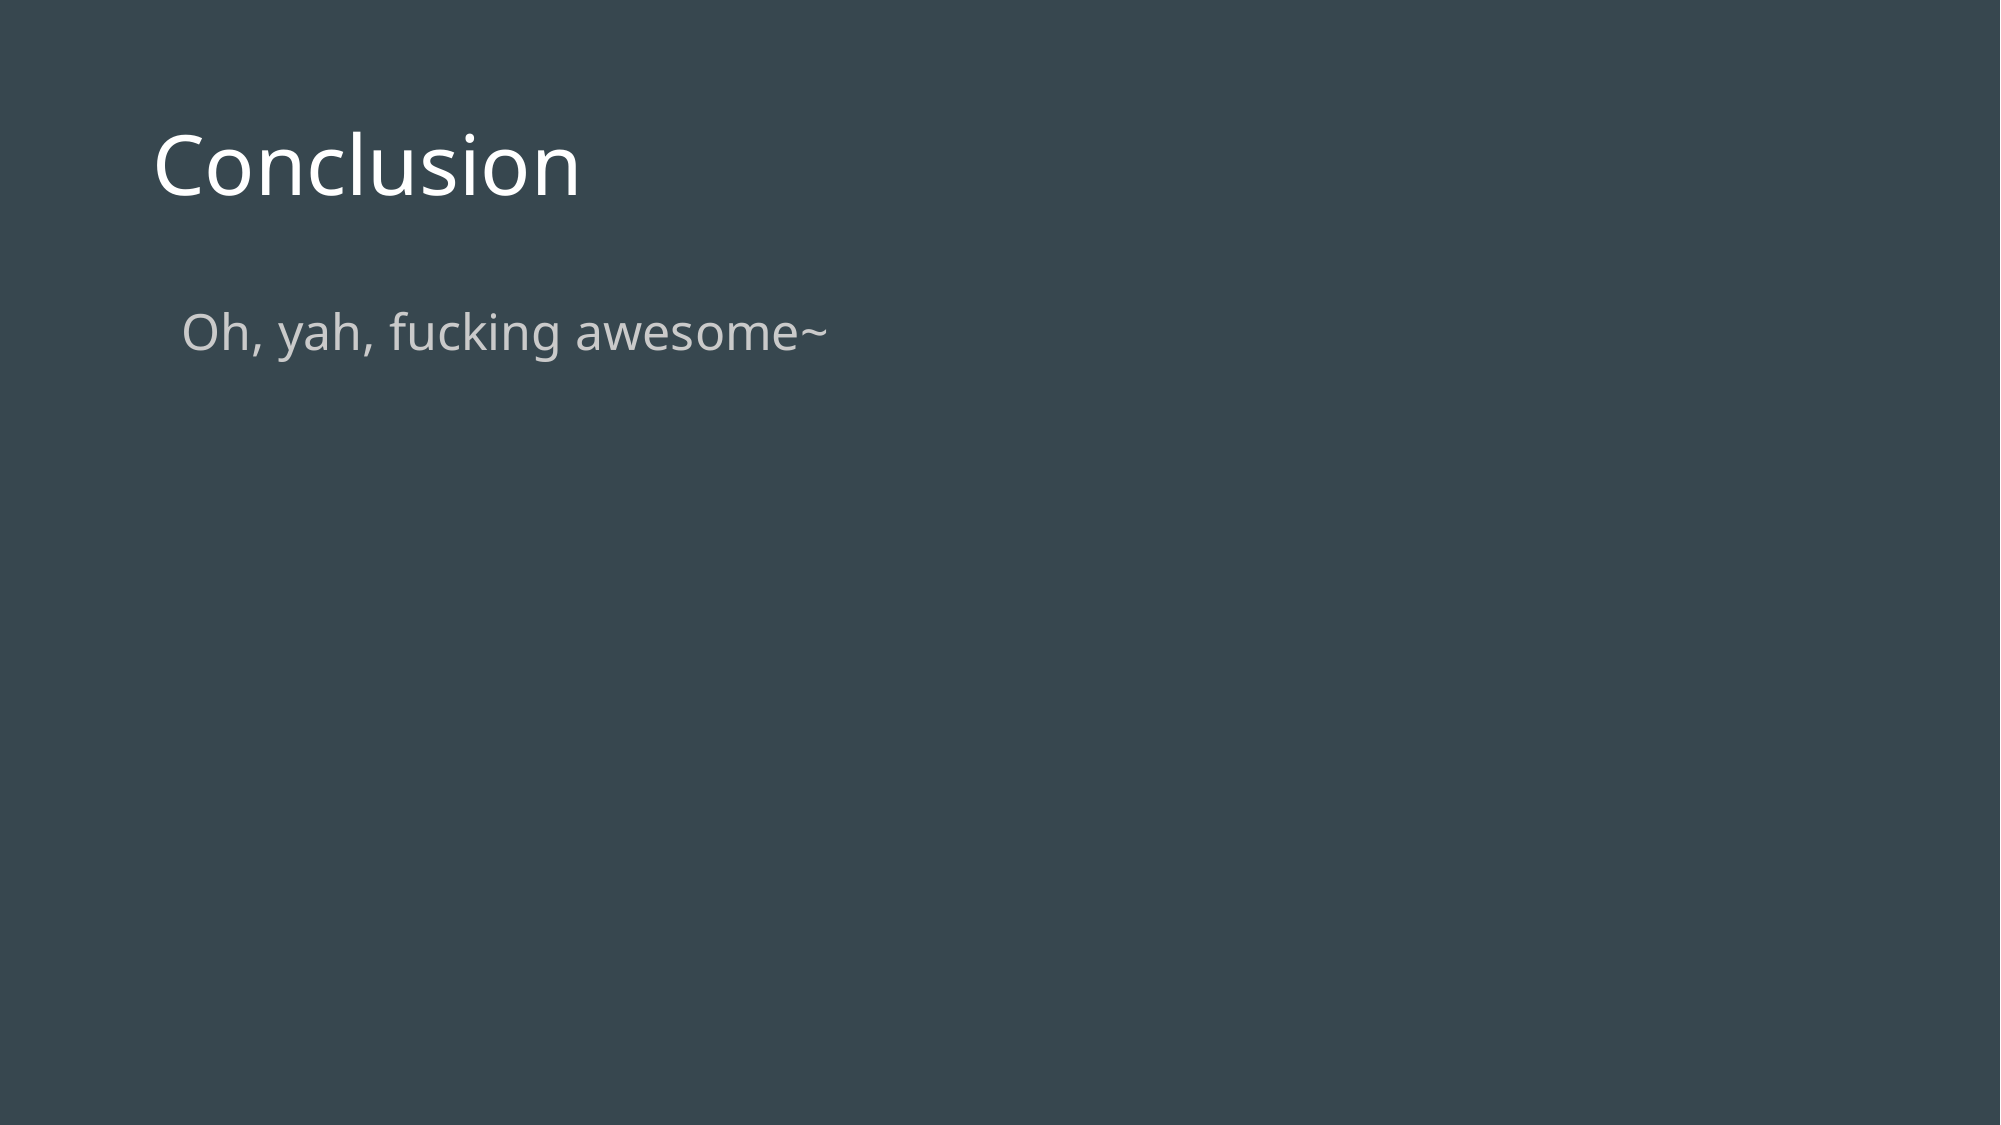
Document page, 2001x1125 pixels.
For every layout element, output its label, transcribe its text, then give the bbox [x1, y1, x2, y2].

title Conclusion [137, 59, 1863, 278]
list Oh, yah, fucking awesome~ [137, 299, 1863, 1014]
